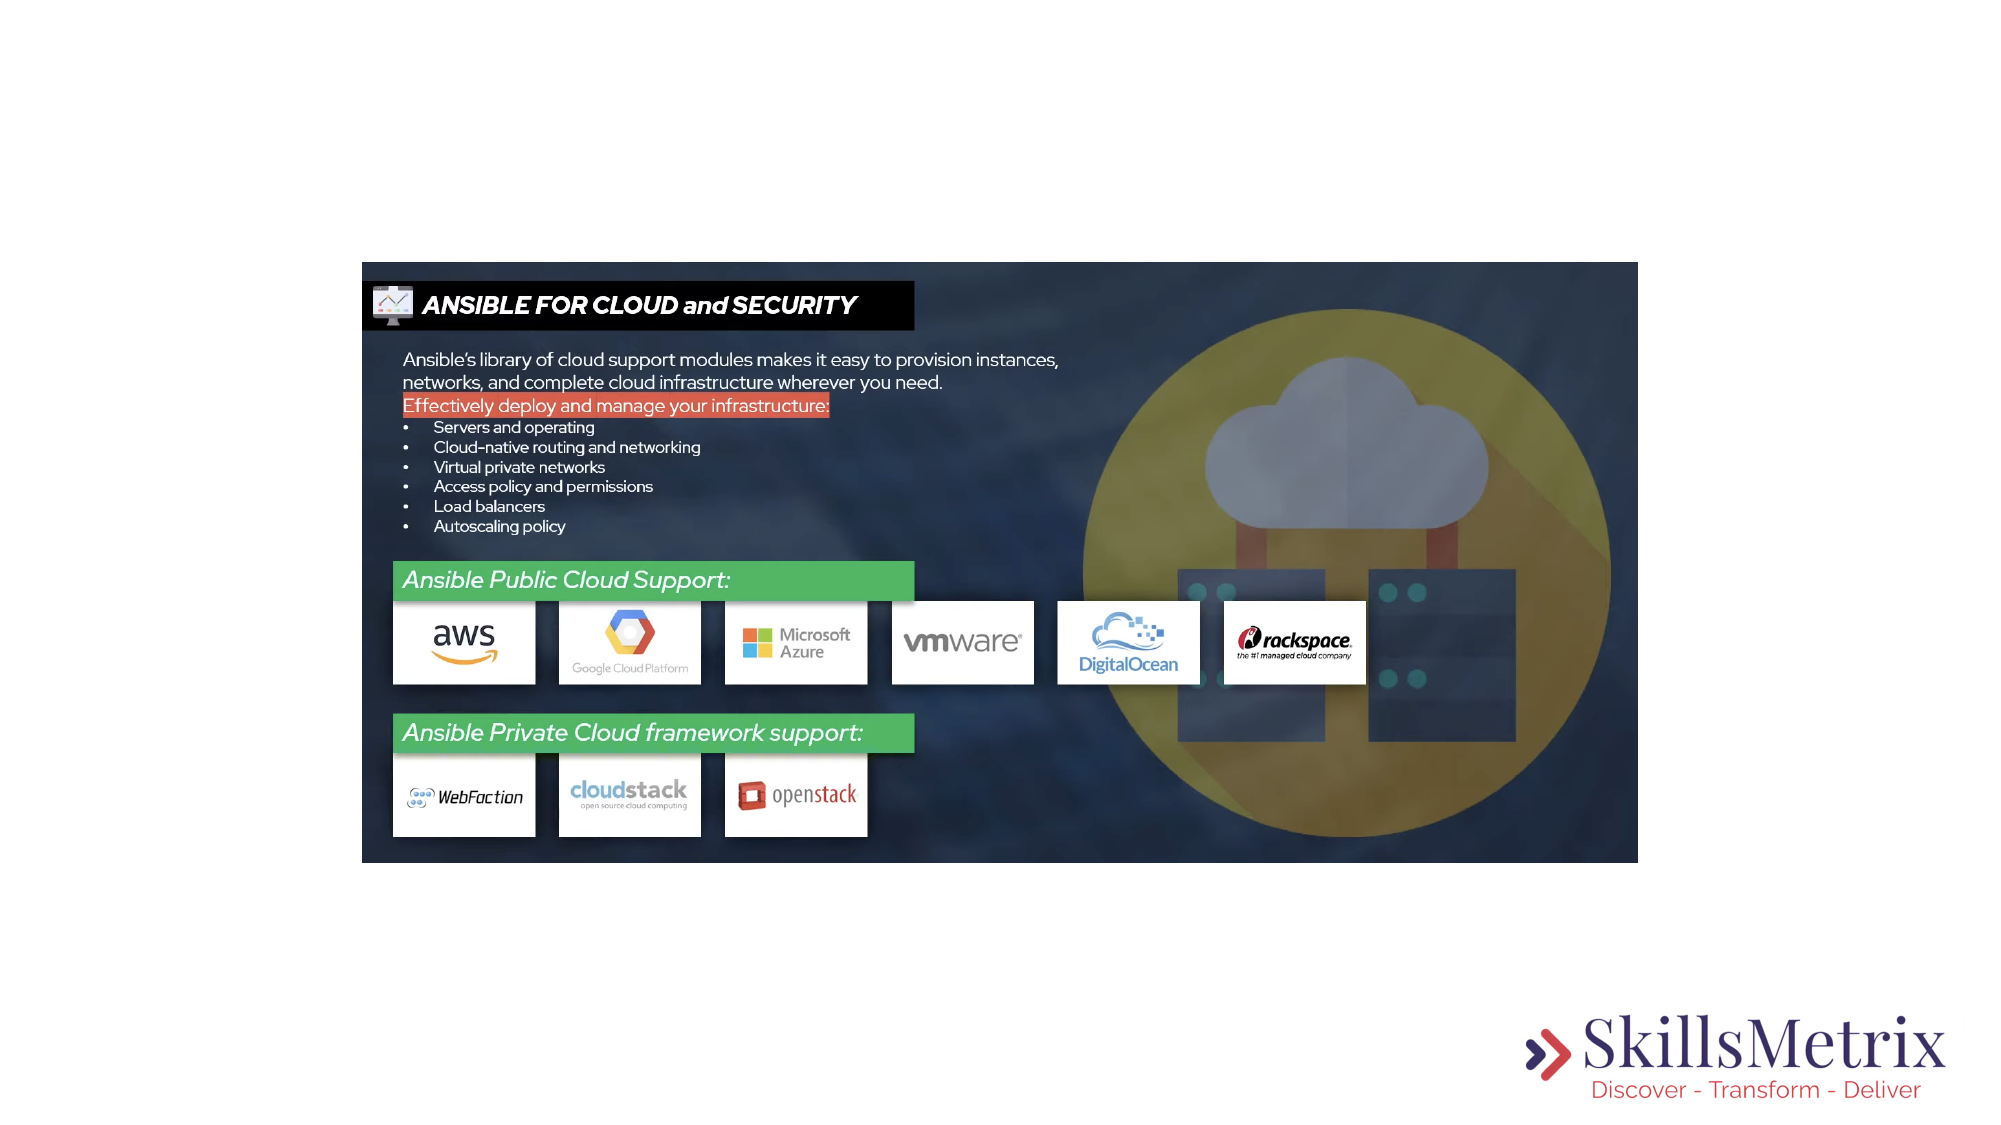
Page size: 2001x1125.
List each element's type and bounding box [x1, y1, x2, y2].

picture [362, 262, 1638, 863]
picture [1491, 974, 2000, 1125]
